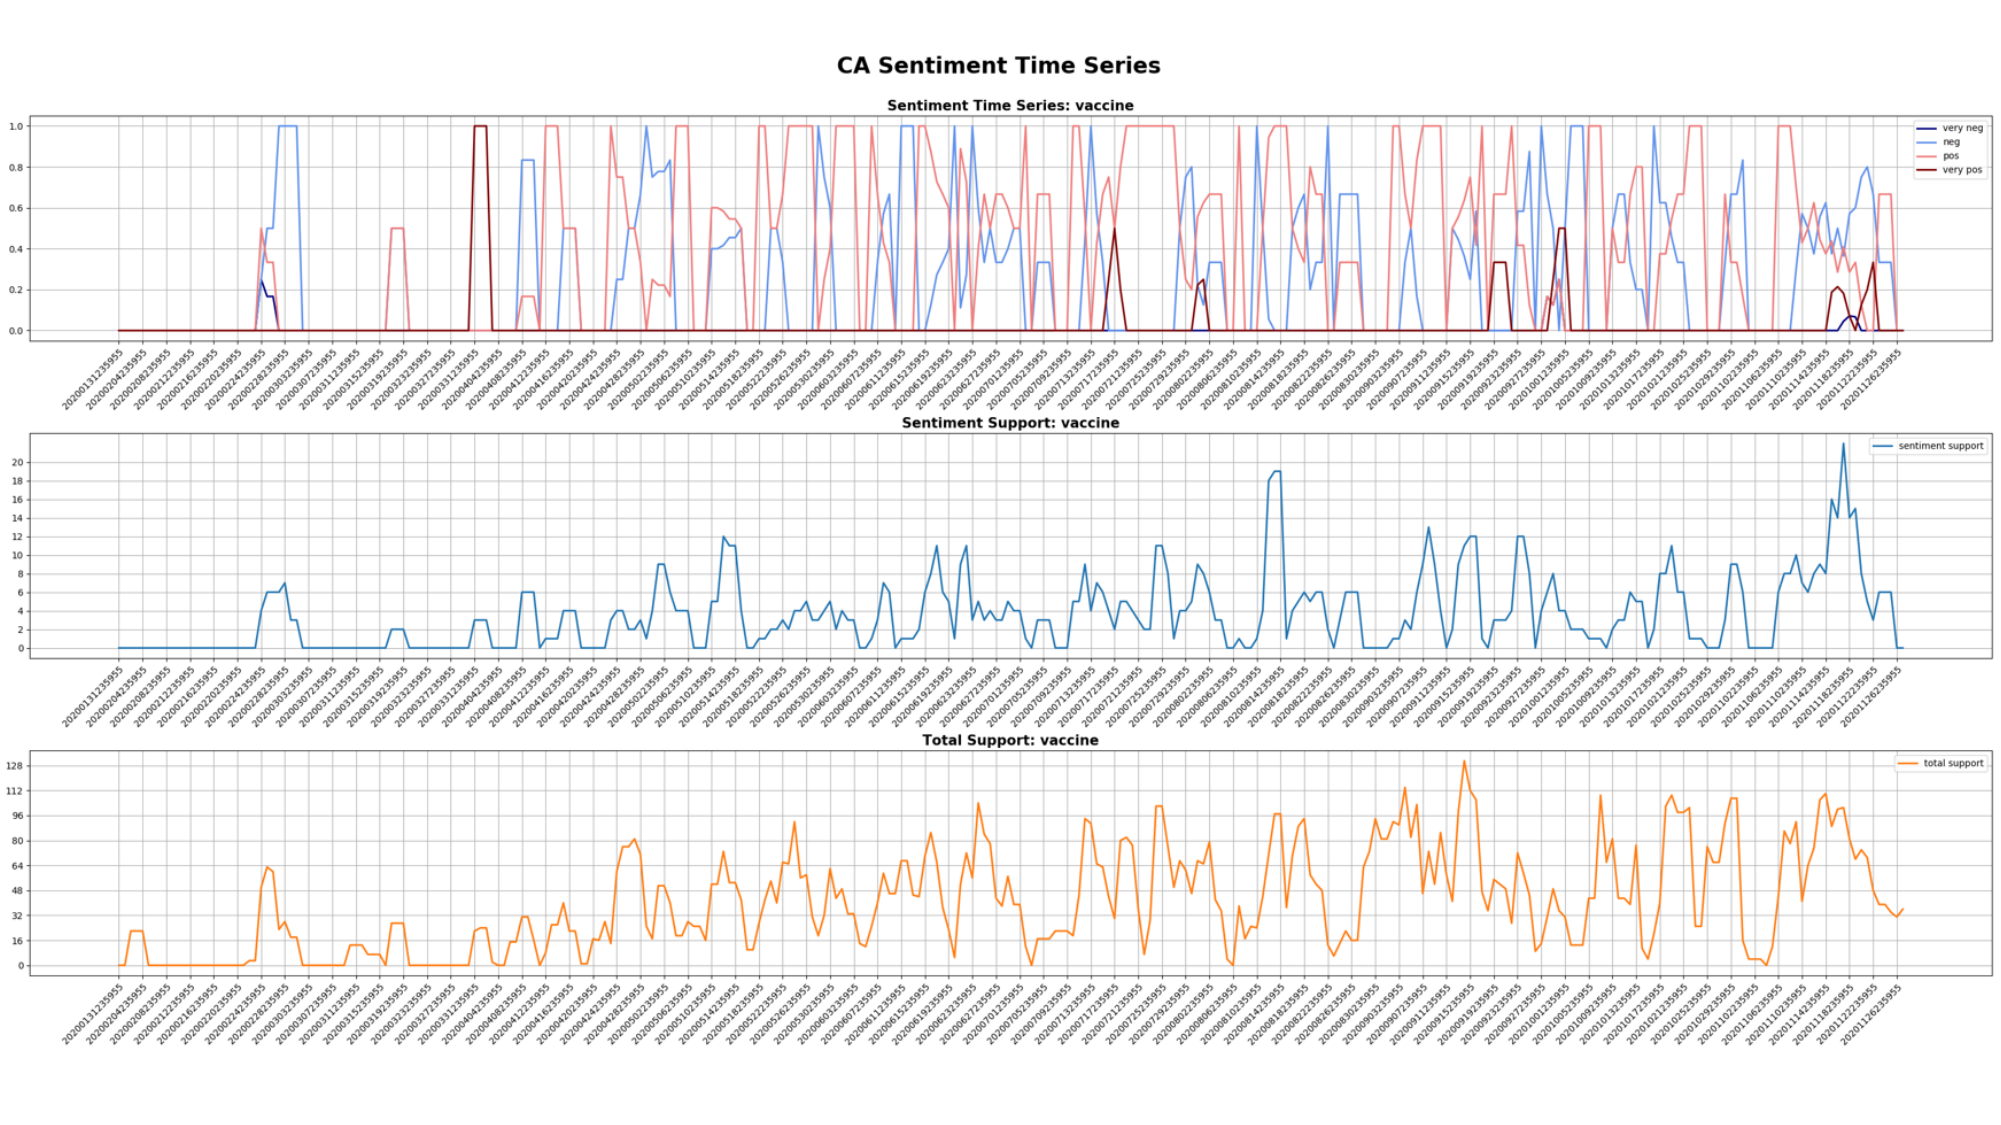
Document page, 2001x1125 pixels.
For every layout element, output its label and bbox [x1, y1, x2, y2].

list [0, 53, 1999, 1050]
